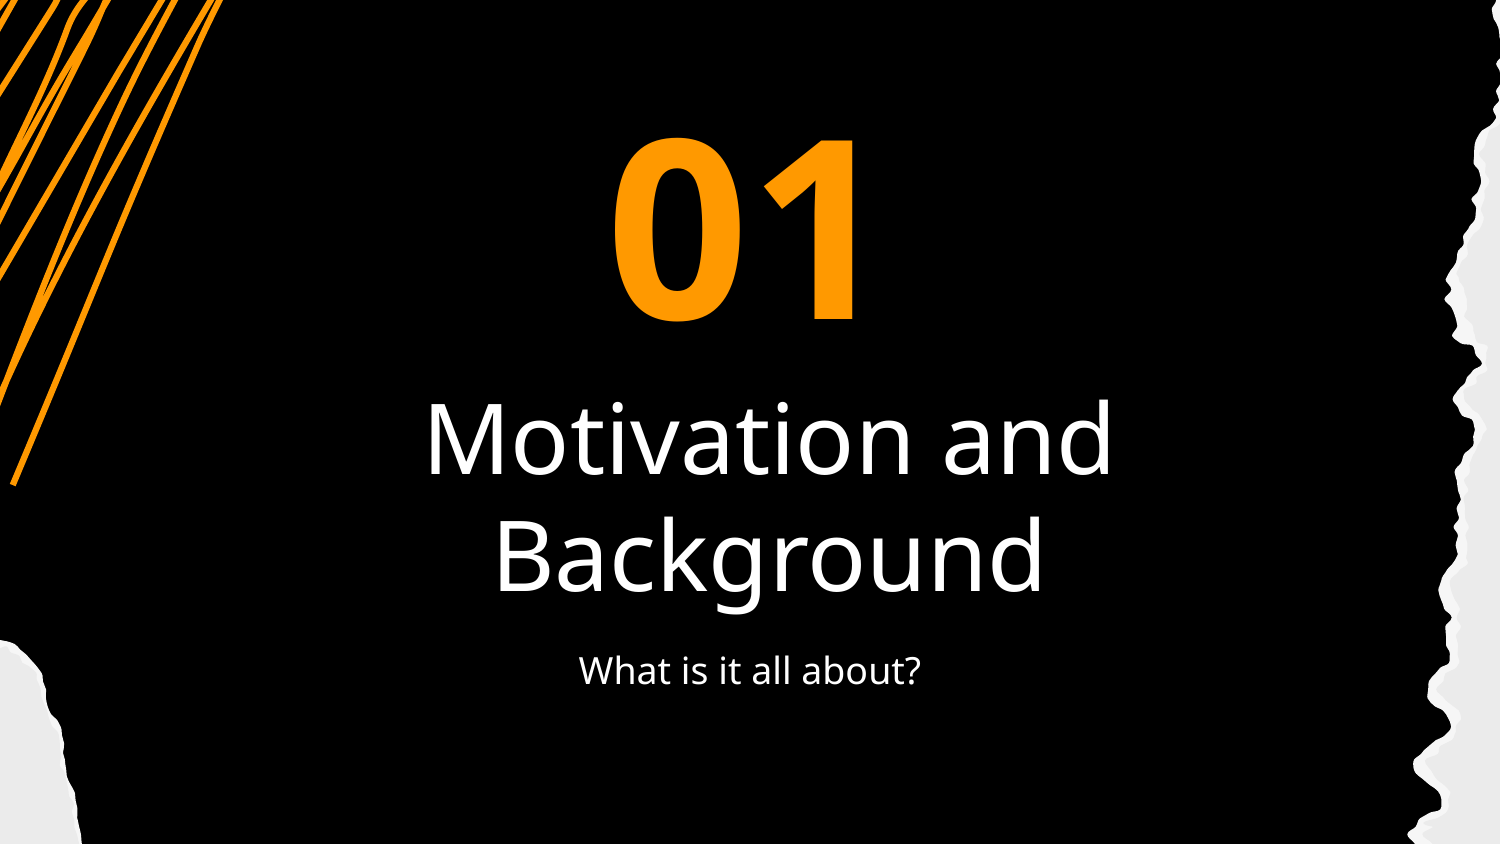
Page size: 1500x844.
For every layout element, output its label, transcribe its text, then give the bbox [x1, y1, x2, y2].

title Motivation and Background [266, 424, 1274, 563]
subtitle What is it all about? [357, 632, 1143, 697]
title 01 [547, 104, 953, 335]
